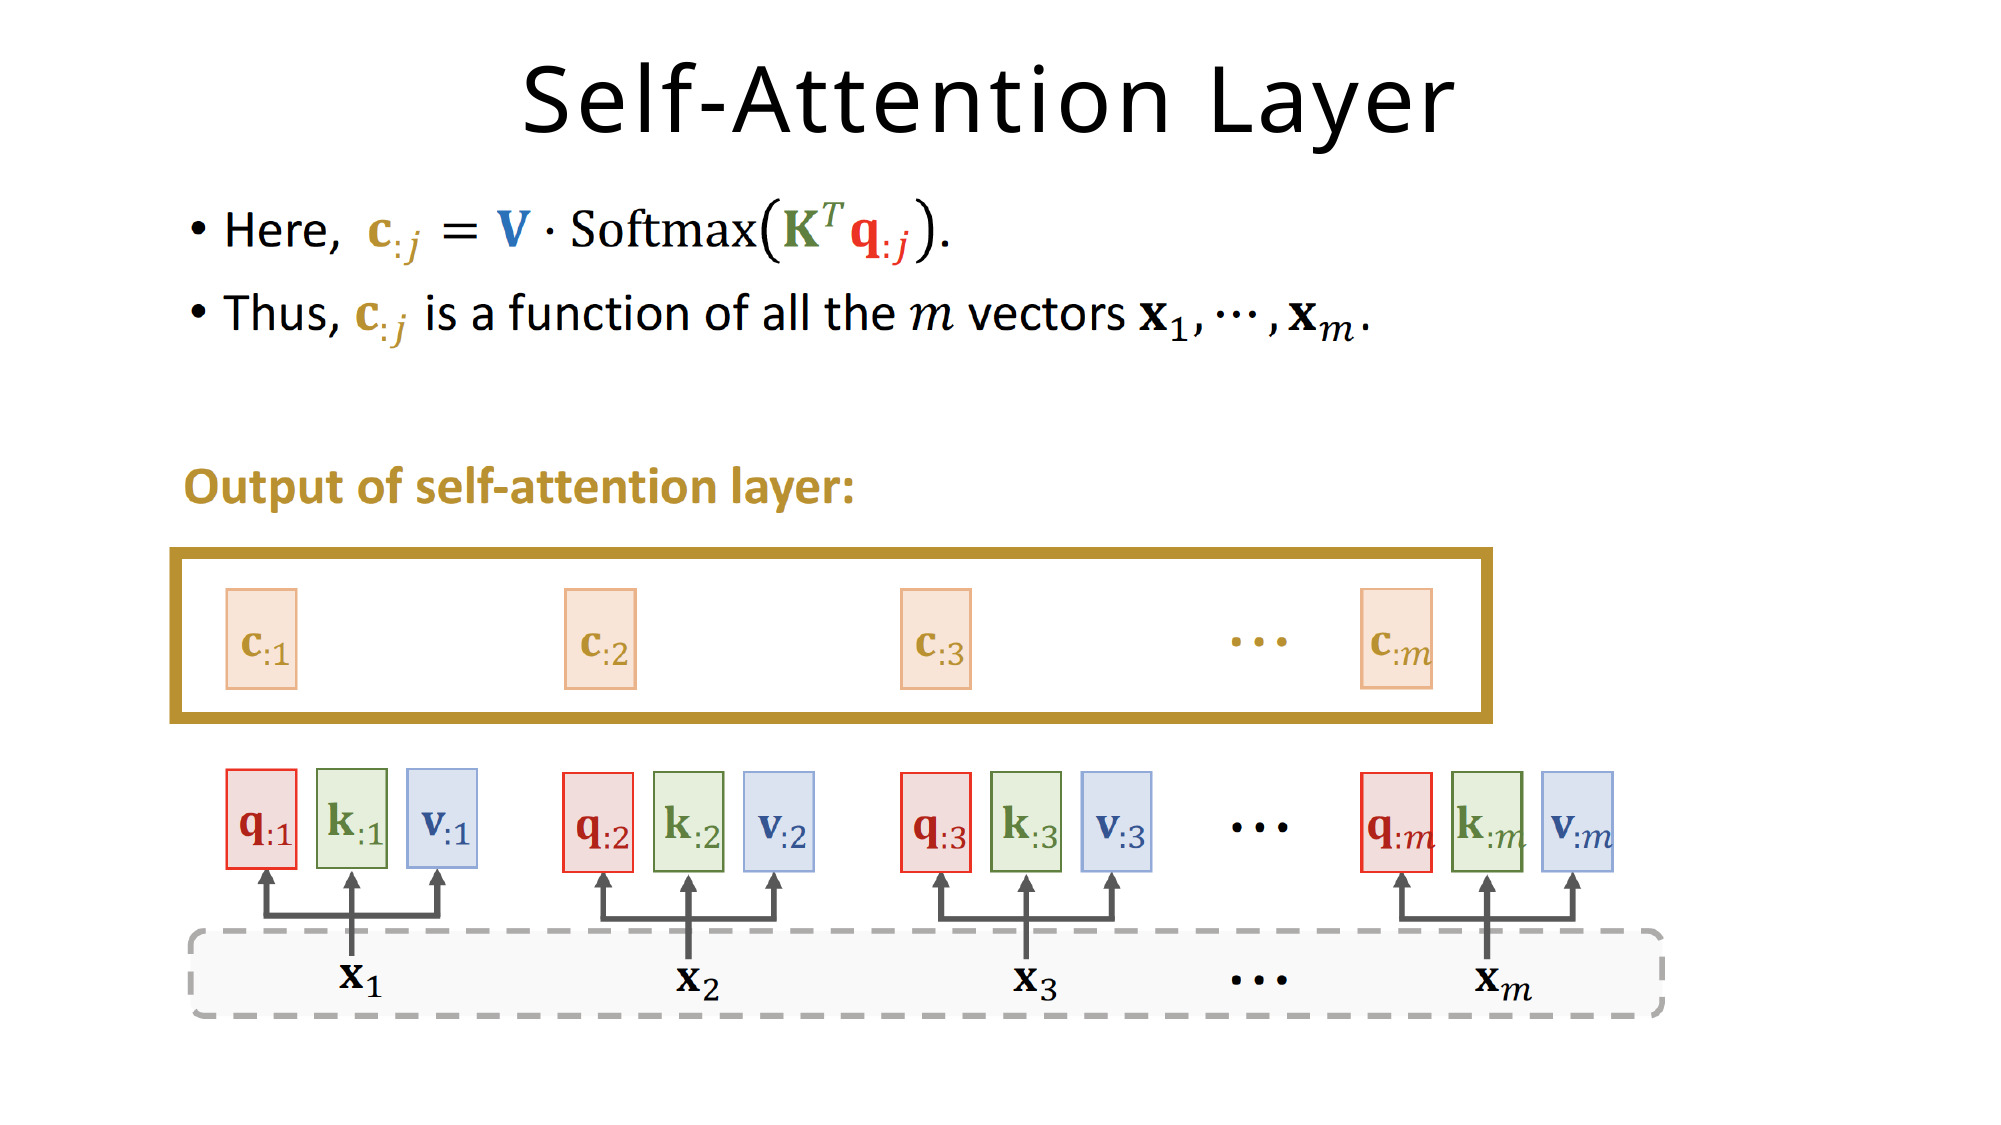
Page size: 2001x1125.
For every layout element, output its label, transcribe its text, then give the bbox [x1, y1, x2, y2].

title Self-Attention Layer [519, 0, 1582, 171]
picture [98, 171, 1843, 1052]
